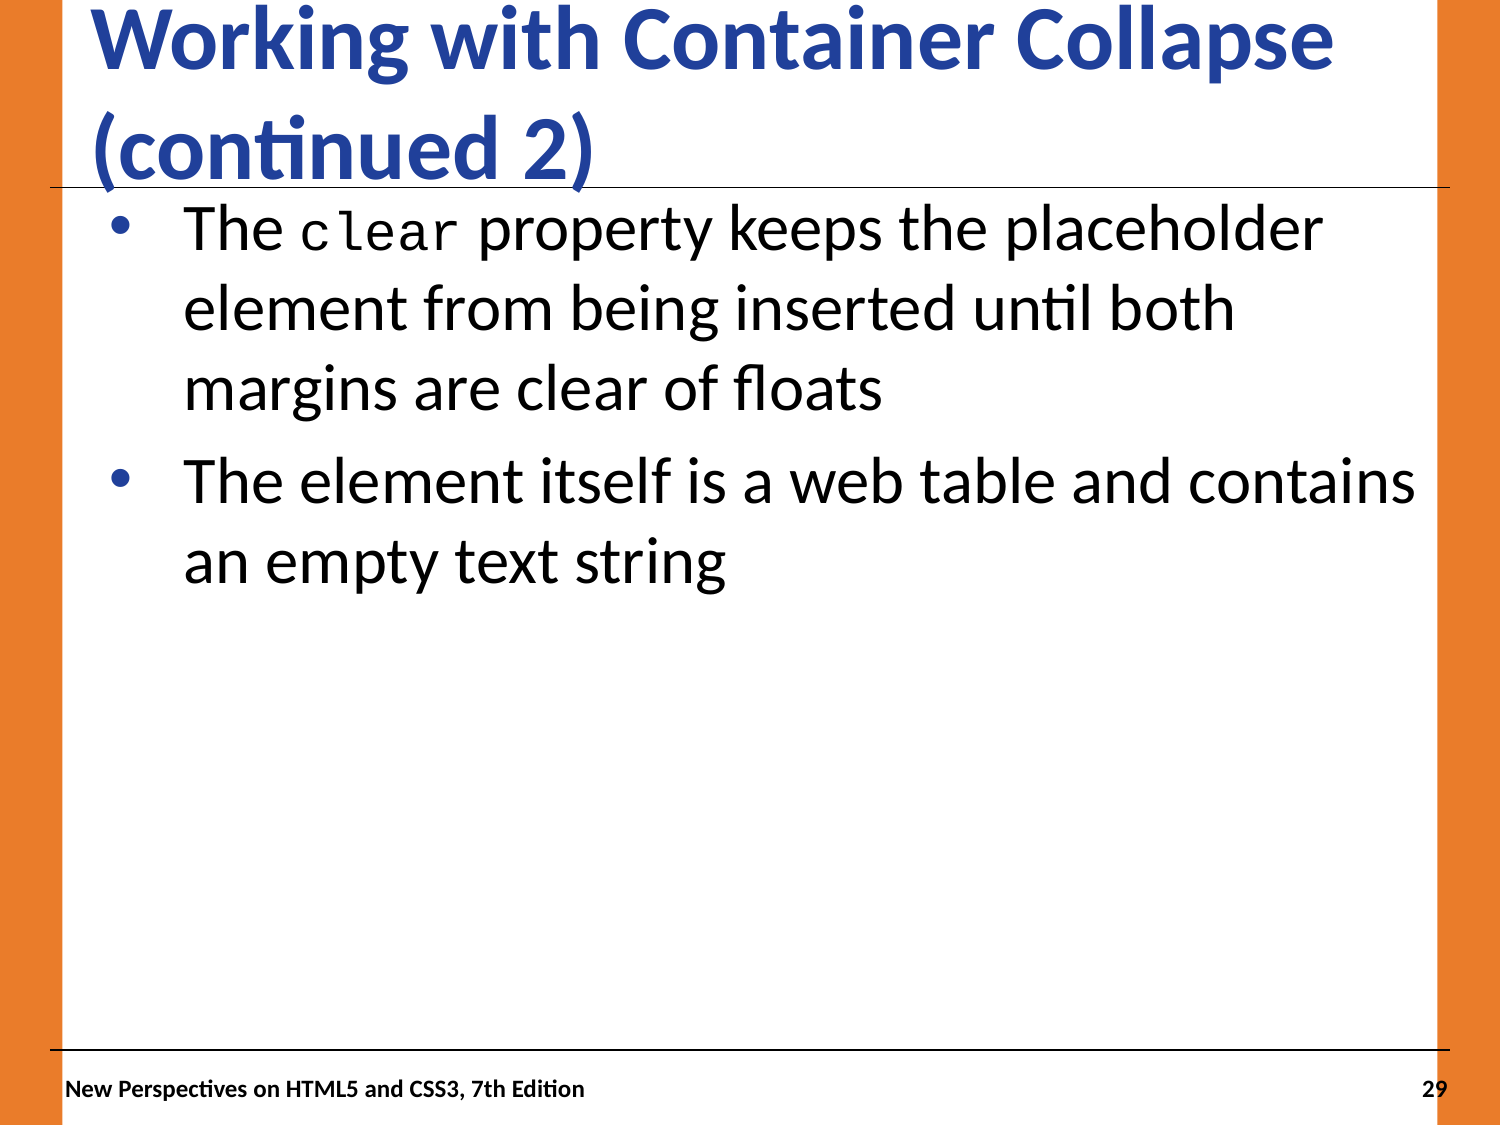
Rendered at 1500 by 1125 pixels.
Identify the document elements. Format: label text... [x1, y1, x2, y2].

list The clear property keeps the placeholder element from being inserted until both margins are clear of floats The element itself is a web table and contains an empty text string [74, 176, 1438, 1050]
slide_number 29 [1374, 1050, 1463, 1125]
title Working with Container Collapse (continued 2) [74, 24, 1388, 151]
footer New Perspectives on HTML5 and CSS3, 7th Edition [50, 1050, 1374, 1125]
